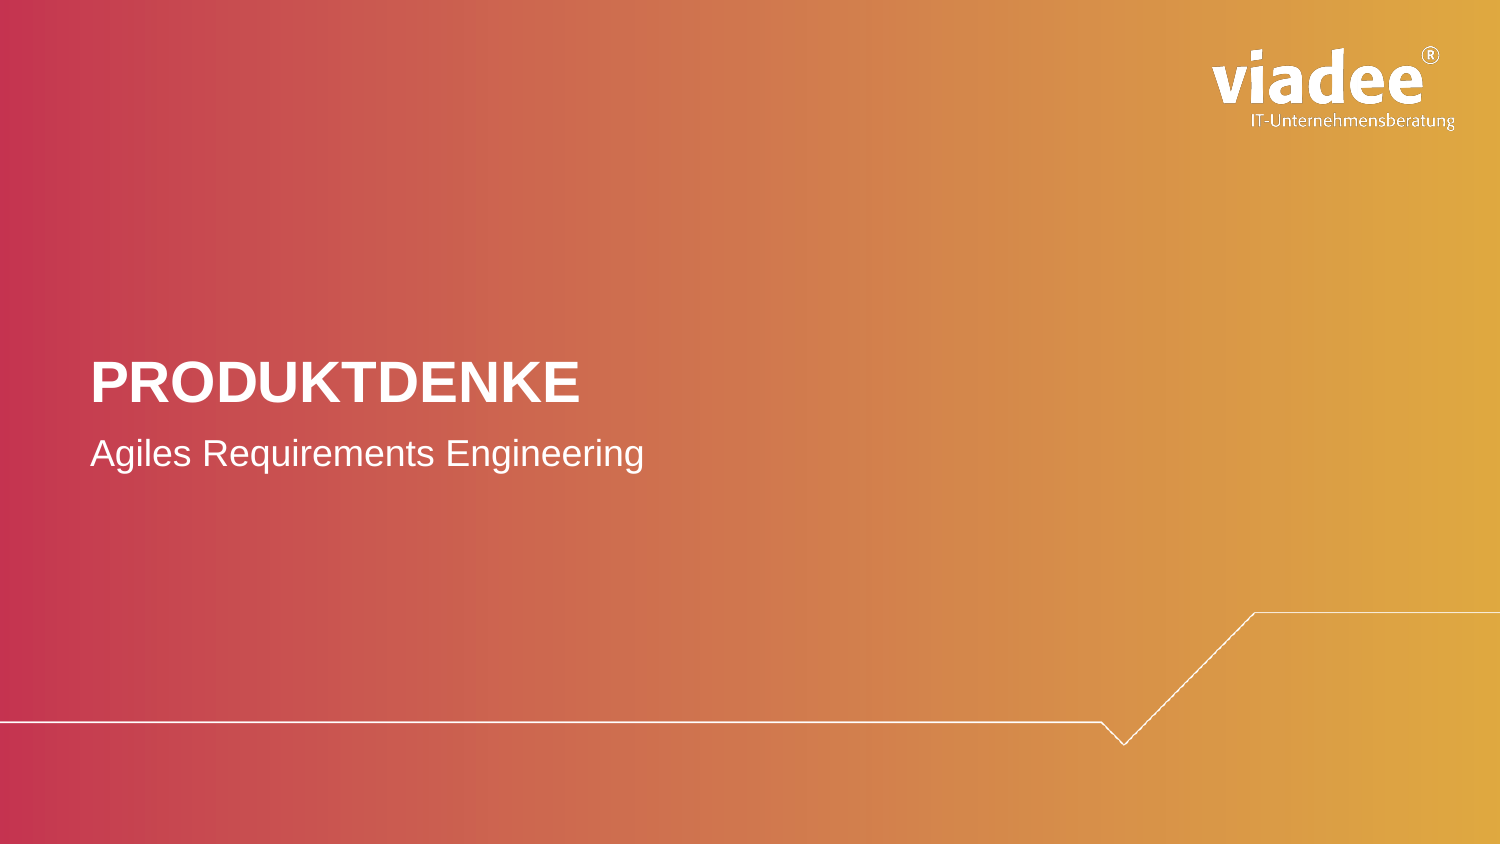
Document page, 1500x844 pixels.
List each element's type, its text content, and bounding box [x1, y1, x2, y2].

picture [0, 0, 1500, 844]
title Produktdenke [75, 227, 1408, 422]
subtitle Agiles Requirements Engineering [75, 421, 1125, 638]
